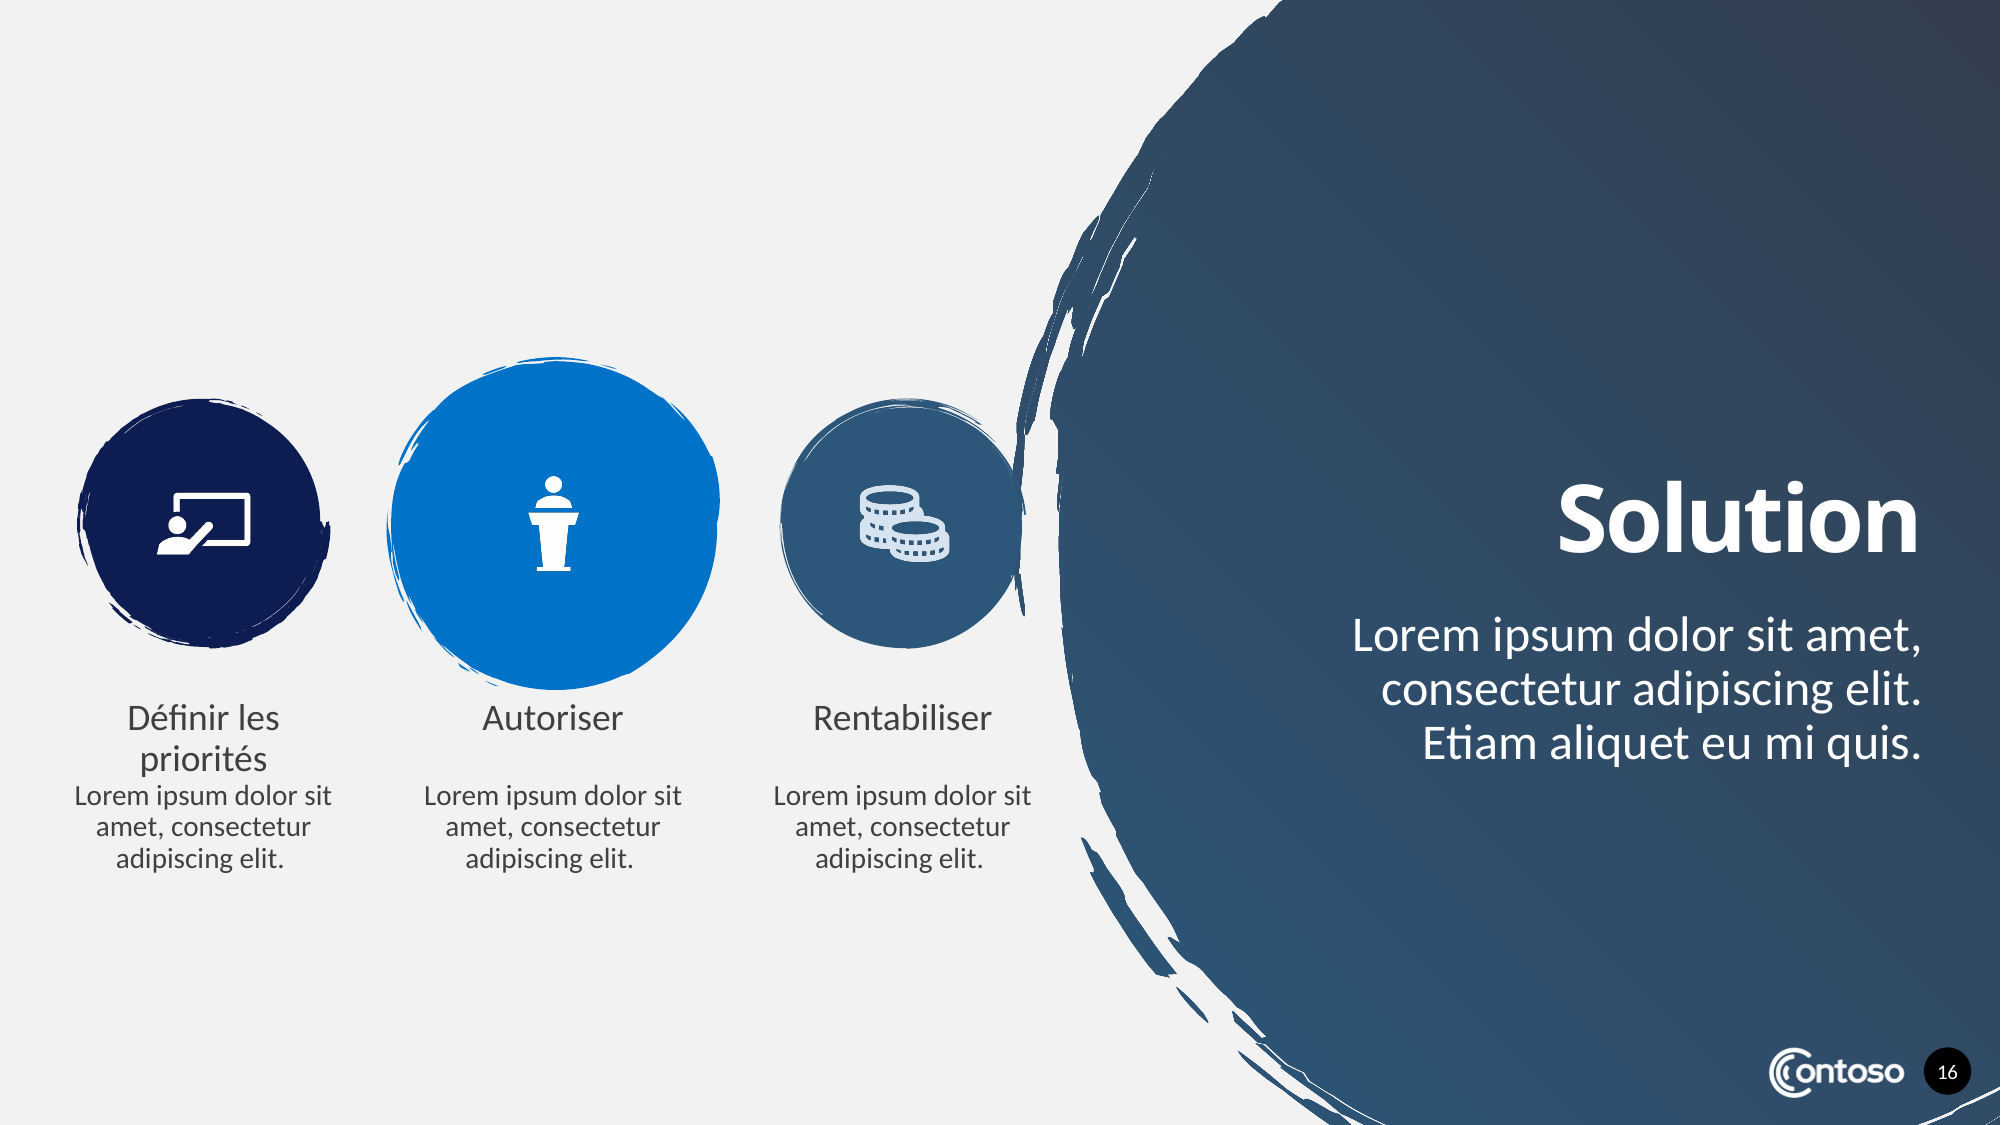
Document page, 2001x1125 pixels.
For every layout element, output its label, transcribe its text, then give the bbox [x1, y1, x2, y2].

picture [502, 472, 605, 575]
list Lorem ipsum dolor sit amet, consectetur adipiscing elit. [70, 780, 337, 899]
subtitle Lorem ipsum dolor sit amet, consectetur adipiscing elit. Etiam aliquet eu mi quis. [1289, 608, 1923, 841]
slide_number 16 [1923, 1047, 1972, 1095]
list Définir les priorités [70, 698, 337, 758]
picture [152, 472, 255, 575]
title Solution [1289, 455, 1923, 574]
picture [851, 472, 954, 575]
list Rentabiliser [769, 698, 1036, 758]
list Lorem ipsum dolor sit amet, consectetur adipiscing elit. [769, 780, 1036, 899]
list Lorem ipsum dolor sit amet, consectetur adipiscing elit. [420, 780, 687, 899]
picture [1764, 1043, 1909, 1099]
list Autoriser [420, 698, 687, 758]
